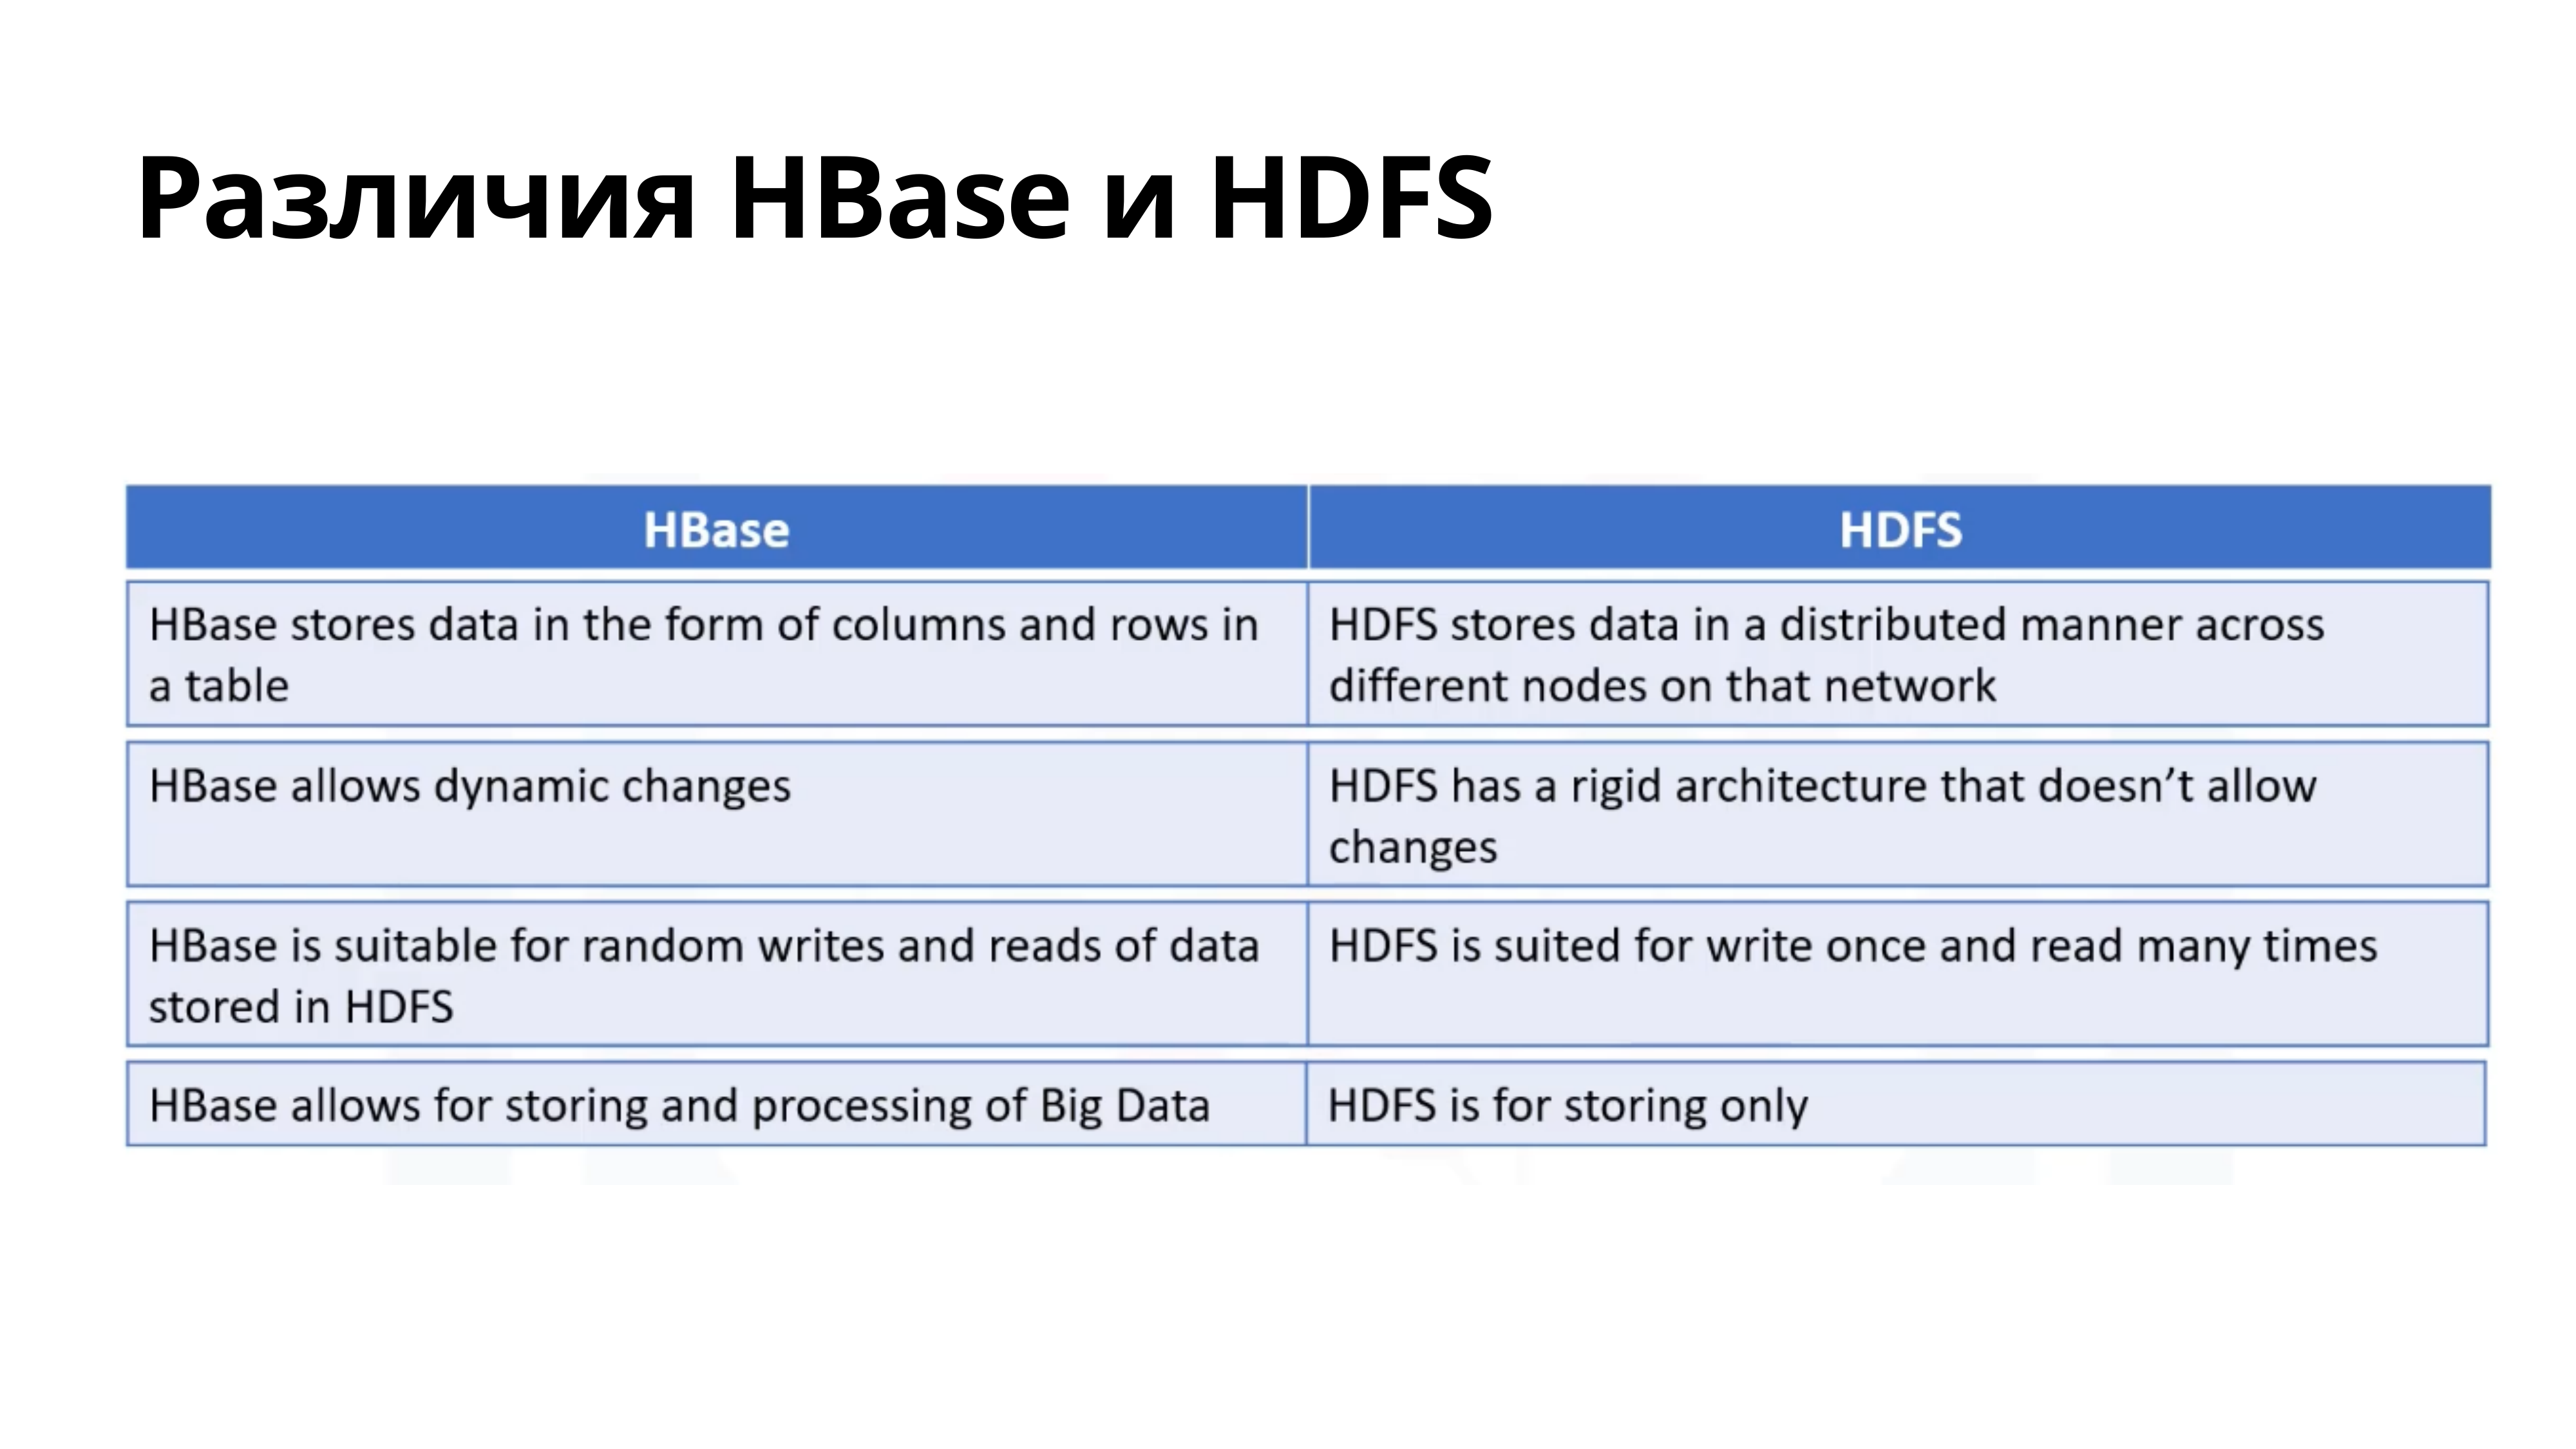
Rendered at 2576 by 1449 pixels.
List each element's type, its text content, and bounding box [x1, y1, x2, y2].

picture [111, 473, 2513, 1186]
title Различия HBase и HDFS [127, 15, 2449, 266]
